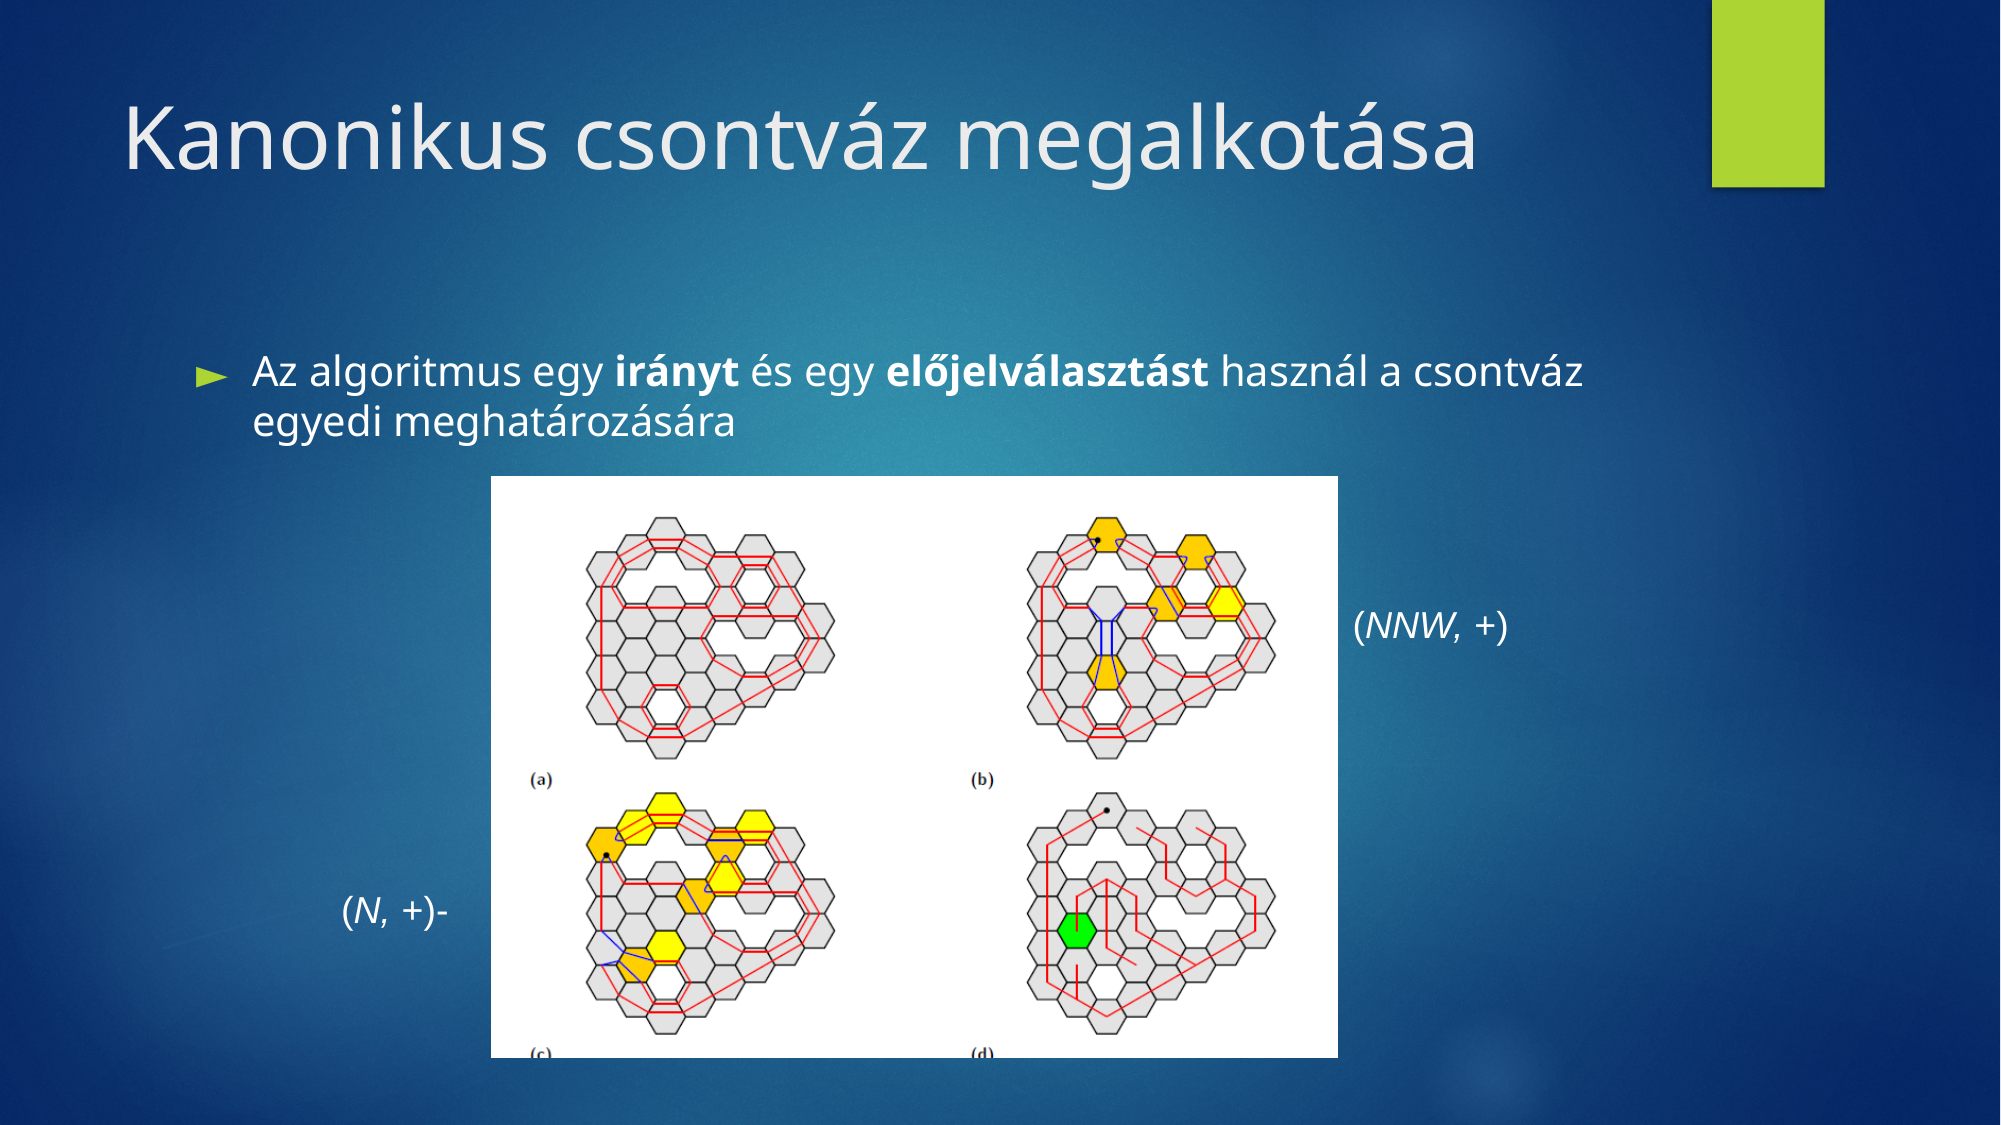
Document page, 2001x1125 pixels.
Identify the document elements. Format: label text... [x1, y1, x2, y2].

picture [0, 0, 2001, 1125]
list Az algoritmus egy irányt és egy előjelválasztást használ a csontváz egyedi meghatározására [181, 336, 1649, 1025]
title Kanonikus csontváz megalkotása [106, 74, 1649, 304]
text_box (NNW, +) [1343, 593, 1526, 654]
text_box (N, +)- [326, 878, 465, 939]
